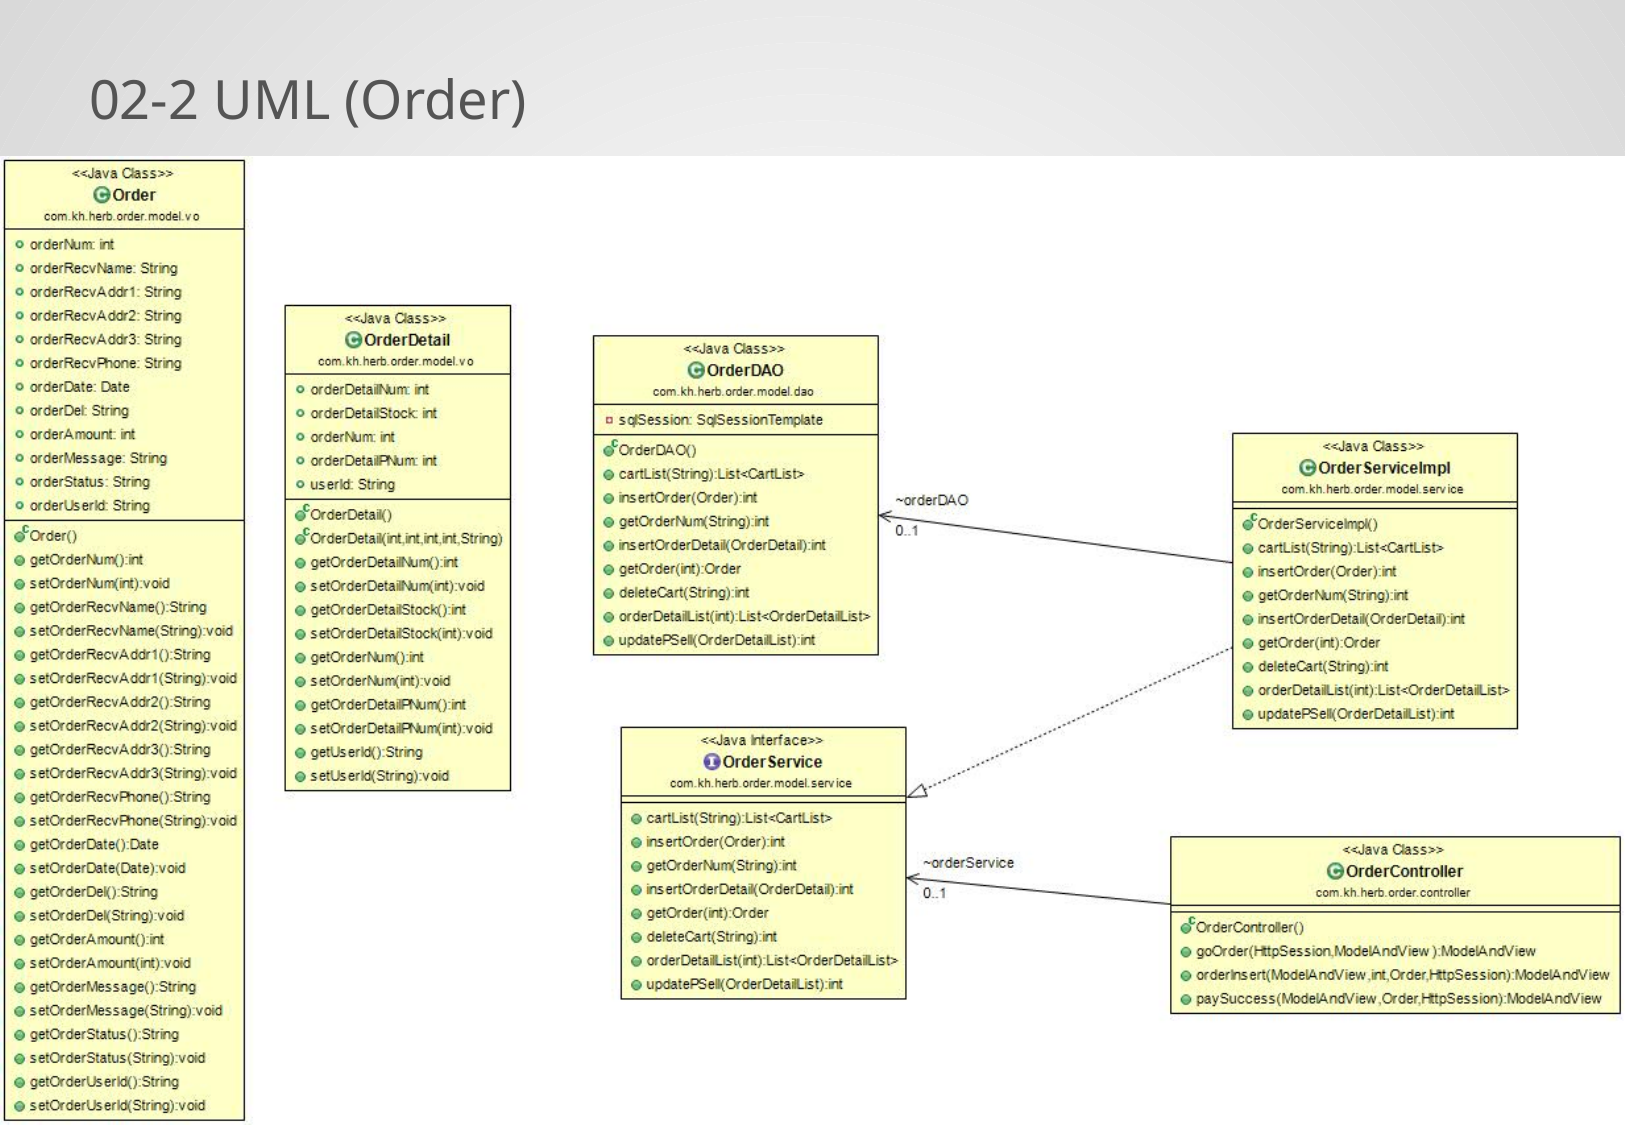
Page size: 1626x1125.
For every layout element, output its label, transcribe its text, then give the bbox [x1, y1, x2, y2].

text_box 02-2 UML (Order) [74, 56, 936, 139]
picture [0, 156, 1625, 1125]
